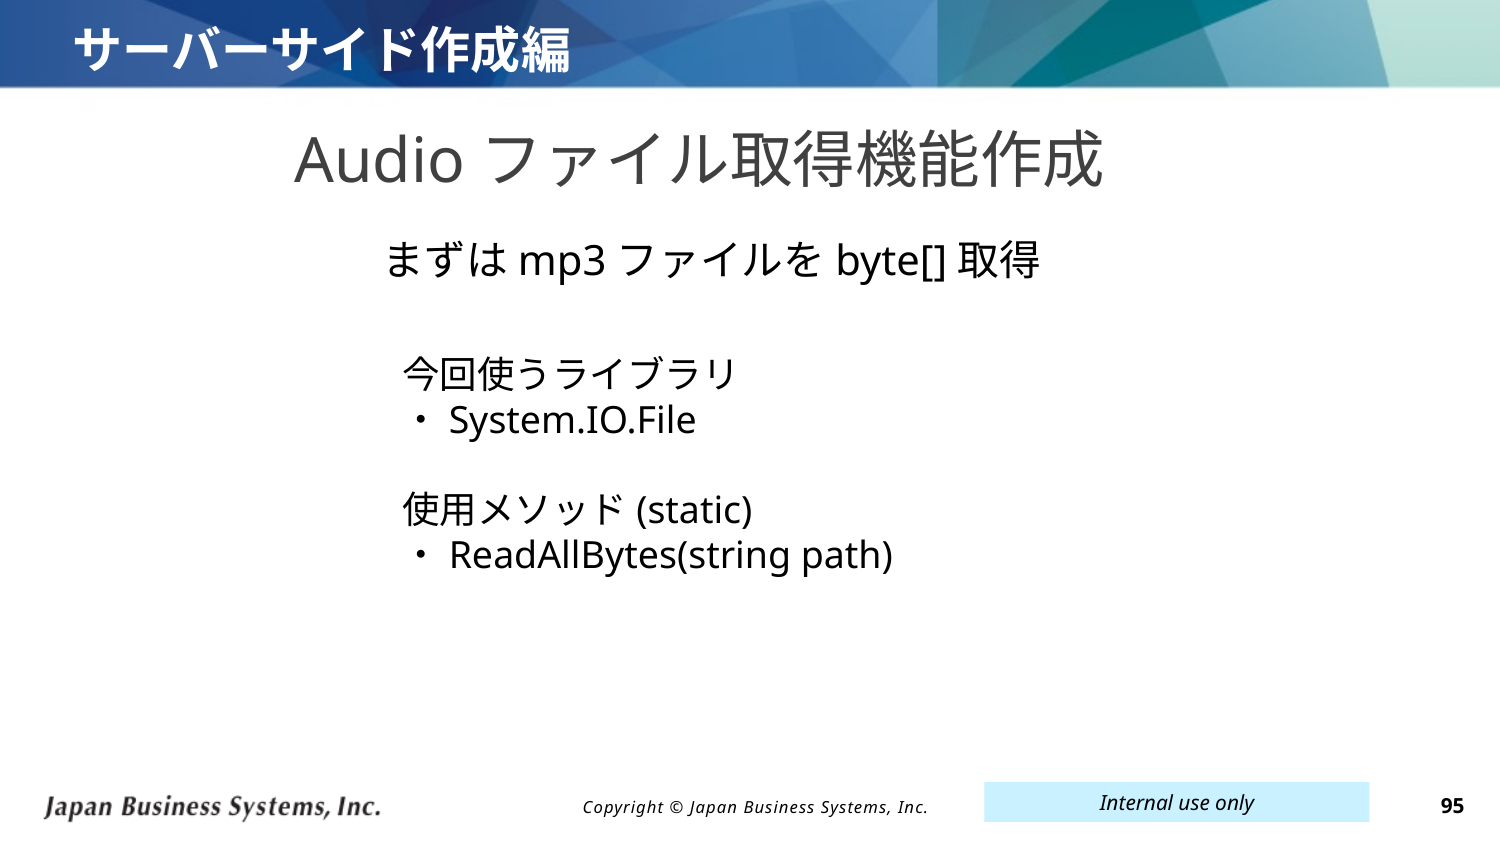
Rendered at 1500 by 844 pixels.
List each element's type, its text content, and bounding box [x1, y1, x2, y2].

text_box 今回使うライブラリ ・System.IO.File 使用メソッド(static) ・ReadAllBytes(string path) [387, 343, 909, 584]
text_box まずはmp3ファイルをbyte[]取得 [367, 225, 1056, 291]
text_box Audioファイル取得機能作成 [279, 112, 1145, 193]
title サーバーサイド作成編 [57, 10, 1441, 79]
picture [0, 0, 1500, 844]
